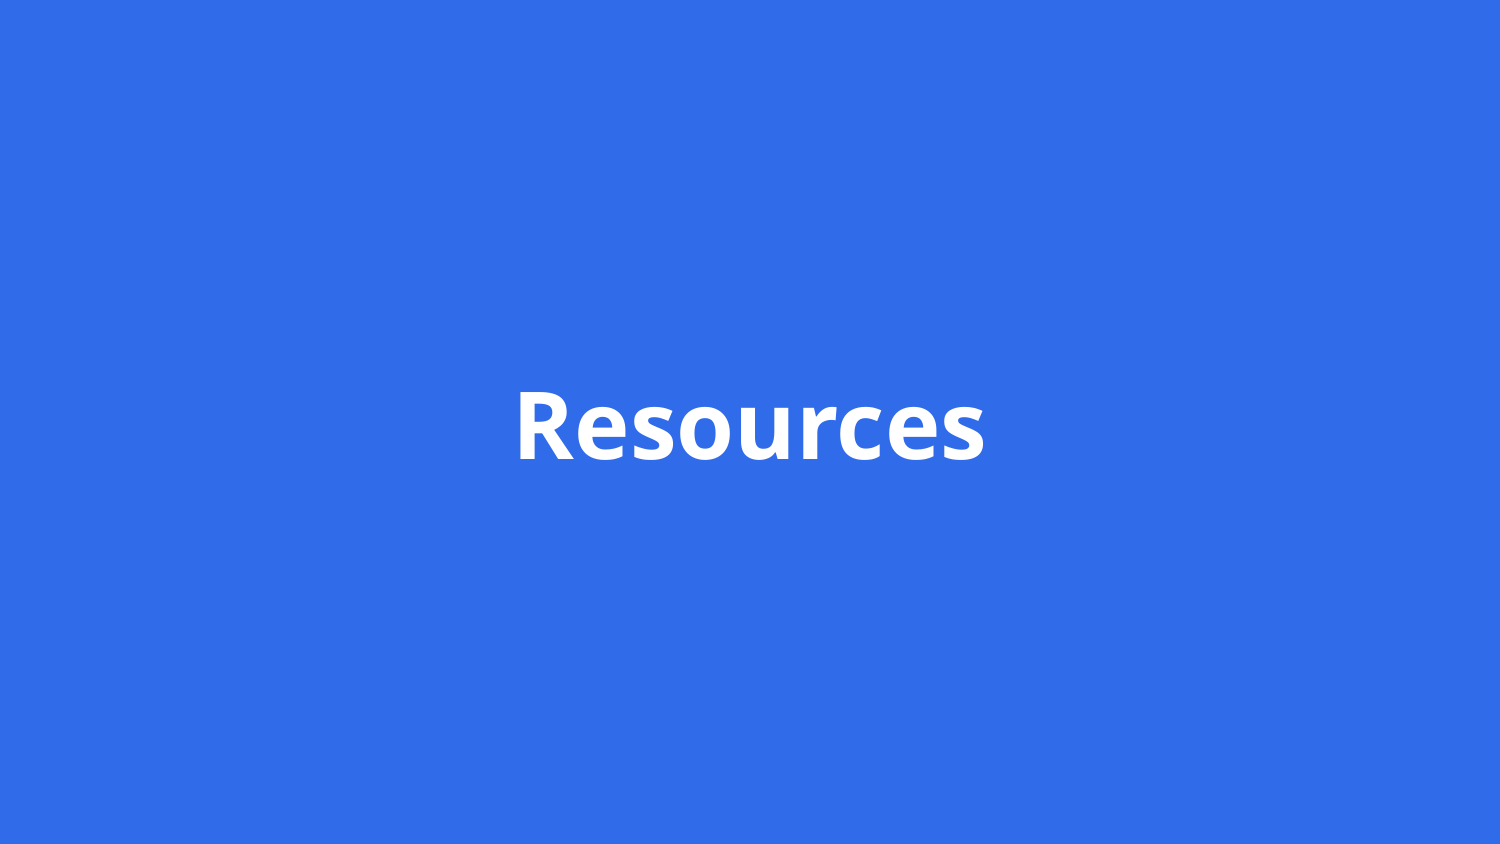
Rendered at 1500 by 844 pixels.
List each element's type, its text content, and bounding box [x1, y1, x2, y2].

title Resources [187, 119, 1313, 725]
